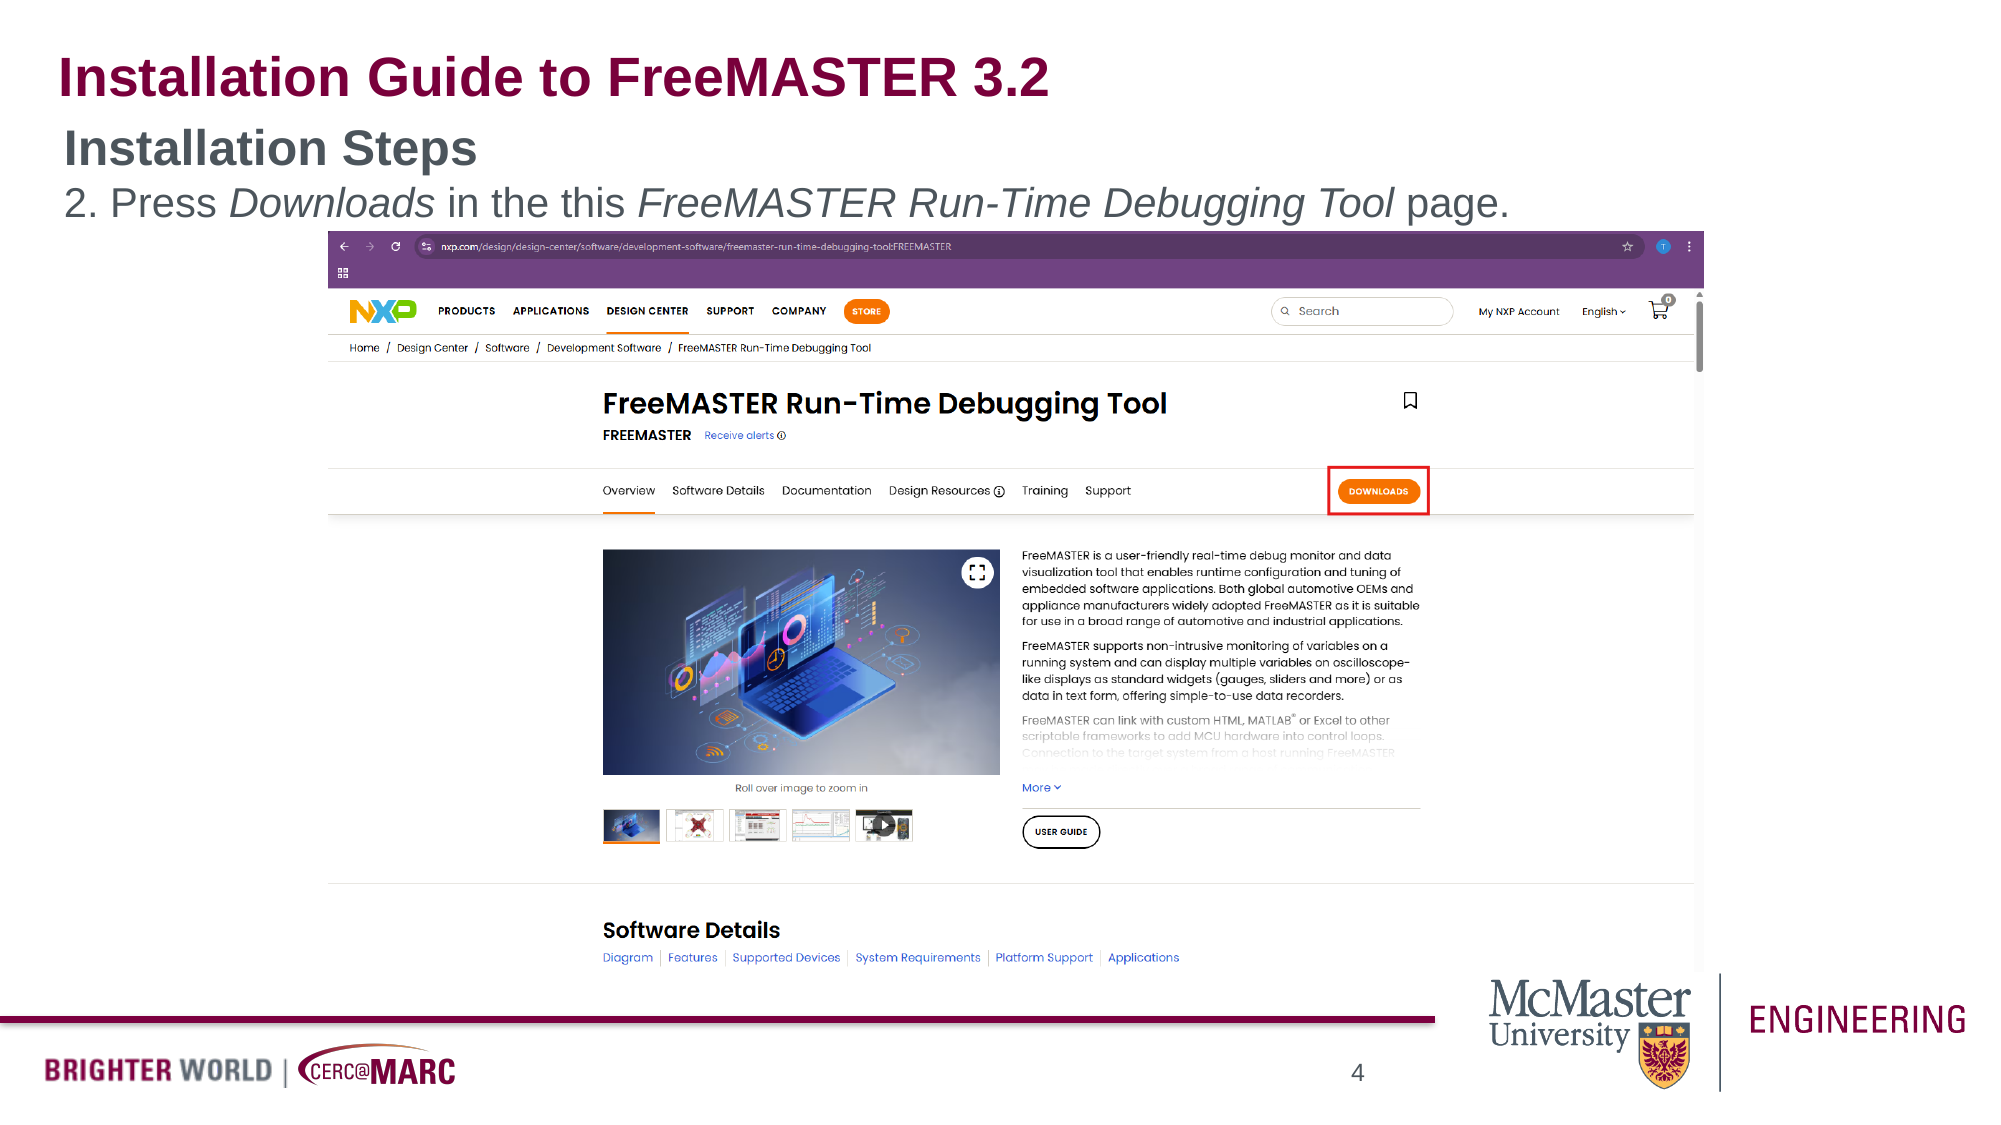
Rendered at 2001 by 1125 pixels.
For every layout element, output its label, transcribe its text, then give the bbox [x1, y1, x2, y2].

title Installation Guide to FreeMASTER 3.2 [43, 0, 1965, 106]
picture [1488, 973, 1965, 1092]
text_box Installation Steps 2. Press Downloads in the this FreeMASTER Run-Time Debugging Tool page. [43, 105, 1935, 236]
picture [328, 231, 1704, 972]
slide_number 4 [1260, 1041, 1365, 1101]
picture [43, 1031, 465, 1097]
